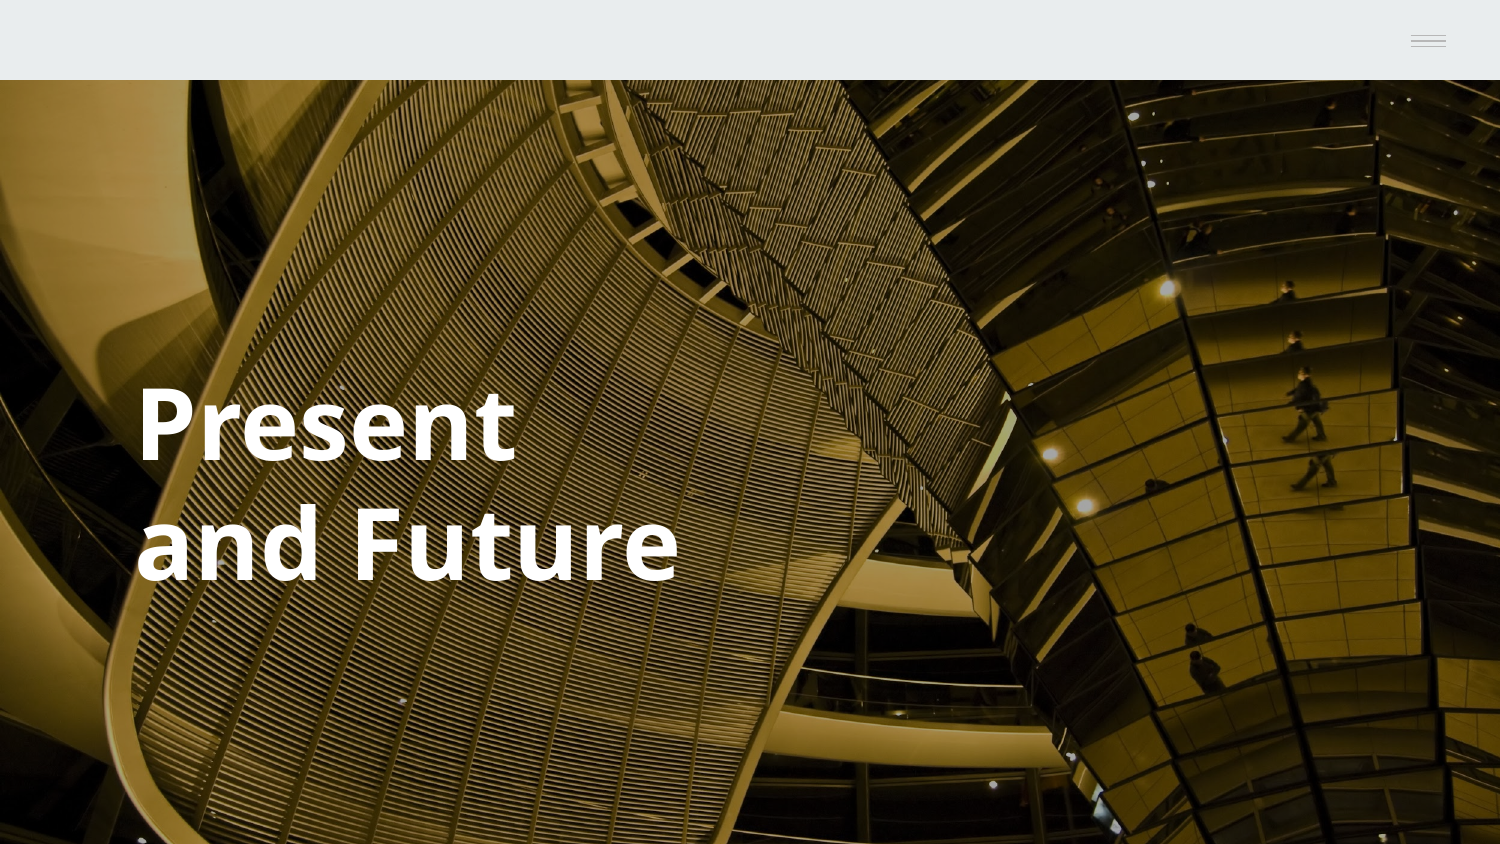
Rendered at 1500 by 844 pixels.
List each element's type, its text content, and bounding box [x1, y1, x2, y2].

list Present and Future [119, 345, 1270, 639]
picture [0, 80, 1500, 844]
